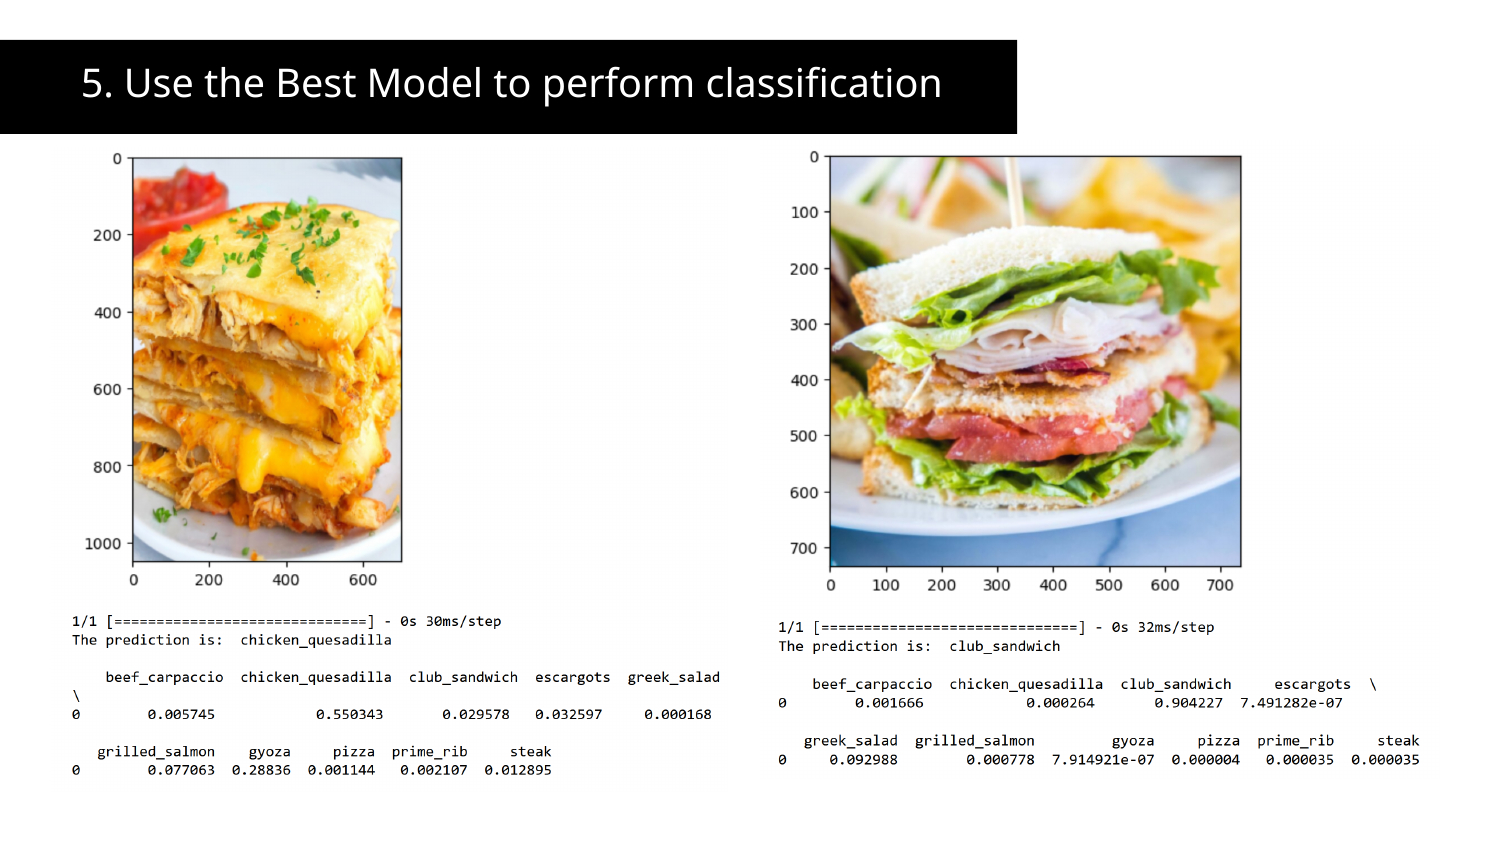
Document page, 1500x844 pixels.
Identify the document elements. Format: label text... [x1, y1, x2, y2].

picture [50, 147, 728, 792]
picture [760, 141, 1440, 779]
title 5. Use the Best Model to perform classification [0, 39, 1018, 134]
